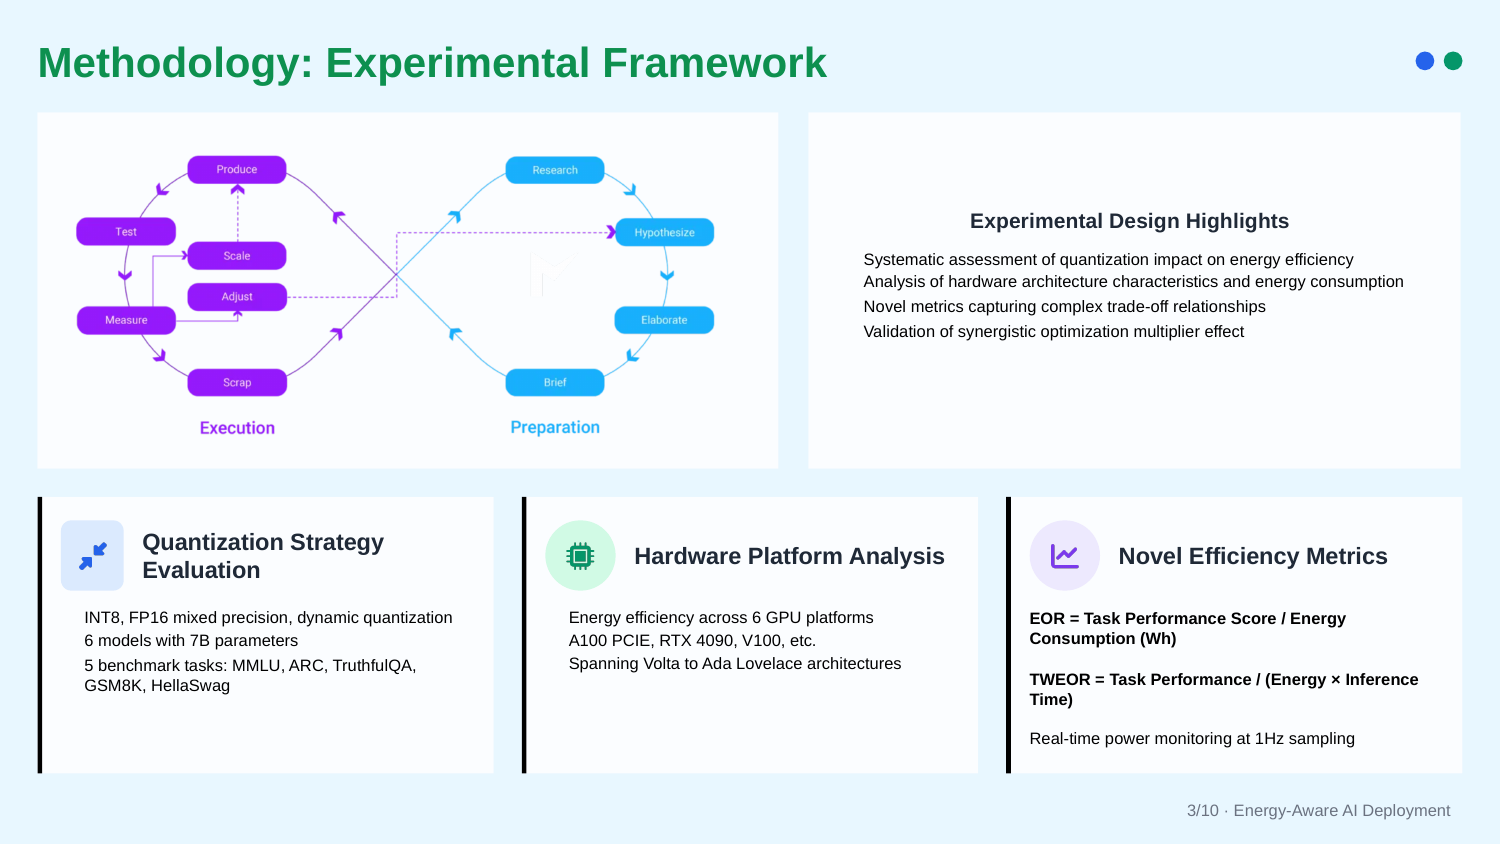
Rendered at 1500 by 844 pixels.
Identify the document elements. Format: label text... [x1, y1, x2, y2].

text_box [1029, 520, 1101, 591]
text_box [37, 496, 43, 774]
picture [67, 144, 723, 445]
text_box A100 PCIE, RTX 4090, V100, etc. [568, 629, 967, 650]
text_box INT8, FP16 mixed precision, dynamic quantization [84, 606, 482, 627]
picture [1050, 541, 1079, 570]
text_box Real-time power monitoring at 1Hz sampling [1029, 728, 1451, 749]
text_box Quantization Strategy Evaluation [142, 527, 482, 584]
text_box [1011, 496, 1463, 774]
text_box Experimental Design Highlights [970, 206, 1308, 233]
text_box 3/10 · Energy-Aware AI Deployment [13, 799, 1451, 820]
text_box Hardware Platform Analysis [634, 541, 957, 570]
text_box [545, 520, 616, 591]
text_box [1006, 496, 1011, 774]
text_box Novel Efficiency Metrics [1118, 541, 1400, 570]
text_box Methodology: Experimental Framework [37, 35, 840, 87]
text_box Systematic assessment of quantization impact on energy efficiency [863, 248, 1374, 269]
text_box 6 models with 7B parameters [84, 629, 482, 650]
text_box [43, 496, 494, 774]
text_box [1415, 51, 1435, 71]
picture [78, 541, 107, 570]
text_box TWEOR = Task Performance / (Energy × Inference Time) [1029, 669, 1451, 709]
text_box Analysis of hardware architecture characteristics and energy consumption [863, 271, 1414, 292]
text_box [37, 112, 779, 469]
text_box [521, 496, 527, 774]
text_box [527, 496, 979, 774]
text_box [1443, 51, 1463, 71]
text_box EOR = Task Performance Score / Energy Consumption (Wh) [1029, 608, 1451, 648]
text_box Spanning Volta to Ada Lovelace architectures [568, 653, 967, 674]
text_box Novel metrics capturing complex trade-off relationships [863, 295, 1414, 316]
text_box 5 benchmark tasks: MMLU, ARC, TruthfulQA, GSM8K, HellaSwag [84, 655, 482, 695]
text_box [808, 112, 1461, 469]
text_box Energy efficiency across 6 GPU platforms [568, 606, 967, 627]
text_box [60, 520, 124, 591]
picture [566, 541, 595, 570]
text_box Validation of synergistic optimization multiplier effect [863, 320, 1273, 341]
